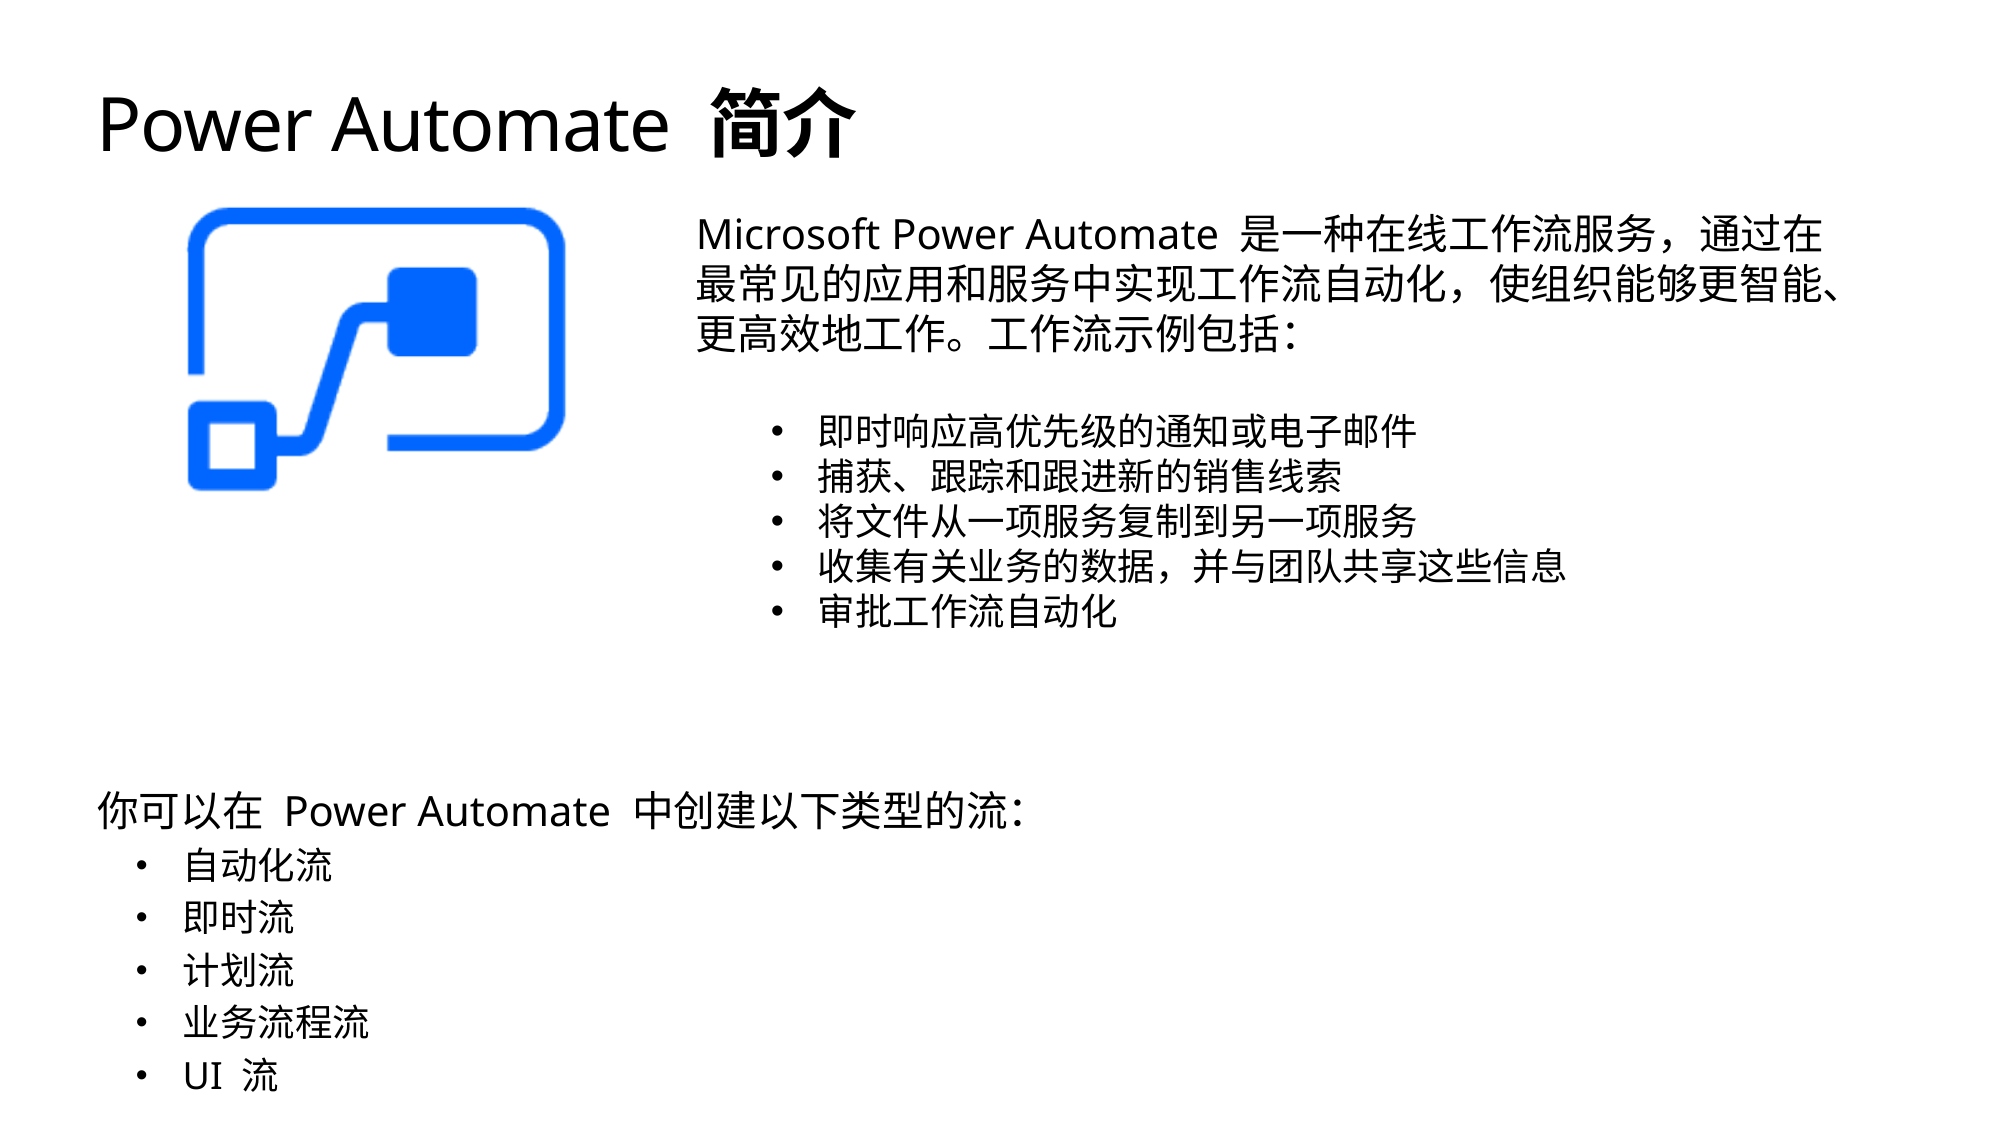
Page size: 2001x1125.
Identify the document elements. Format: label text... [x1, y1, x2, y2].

text_box Microsoft Power Automate 是一种在线工作流服务，通过在最常见的应用和服务中实现工作流自动化，使组织能够更智能、更高效地工作。工作流示例包括： 即时响应高优先级的通知或电子邮件 捕获、跟踪和跟进新的销售线索 将文件从一项服务复制到另一项服务 收集有关业务的数据，并与团队共享这些信息 审批工作流自动化 [695, 208, 1864, 679]
title Power Automate 简介 [697, 76, 1904, 168]
picture [59, 36, 697, 674]
list 你可以在 Power Automate 中创建以下类型的流： 自动化流 即时流 计划流 业务流程流 UI 流 [97, 784, 1969, 1108]
